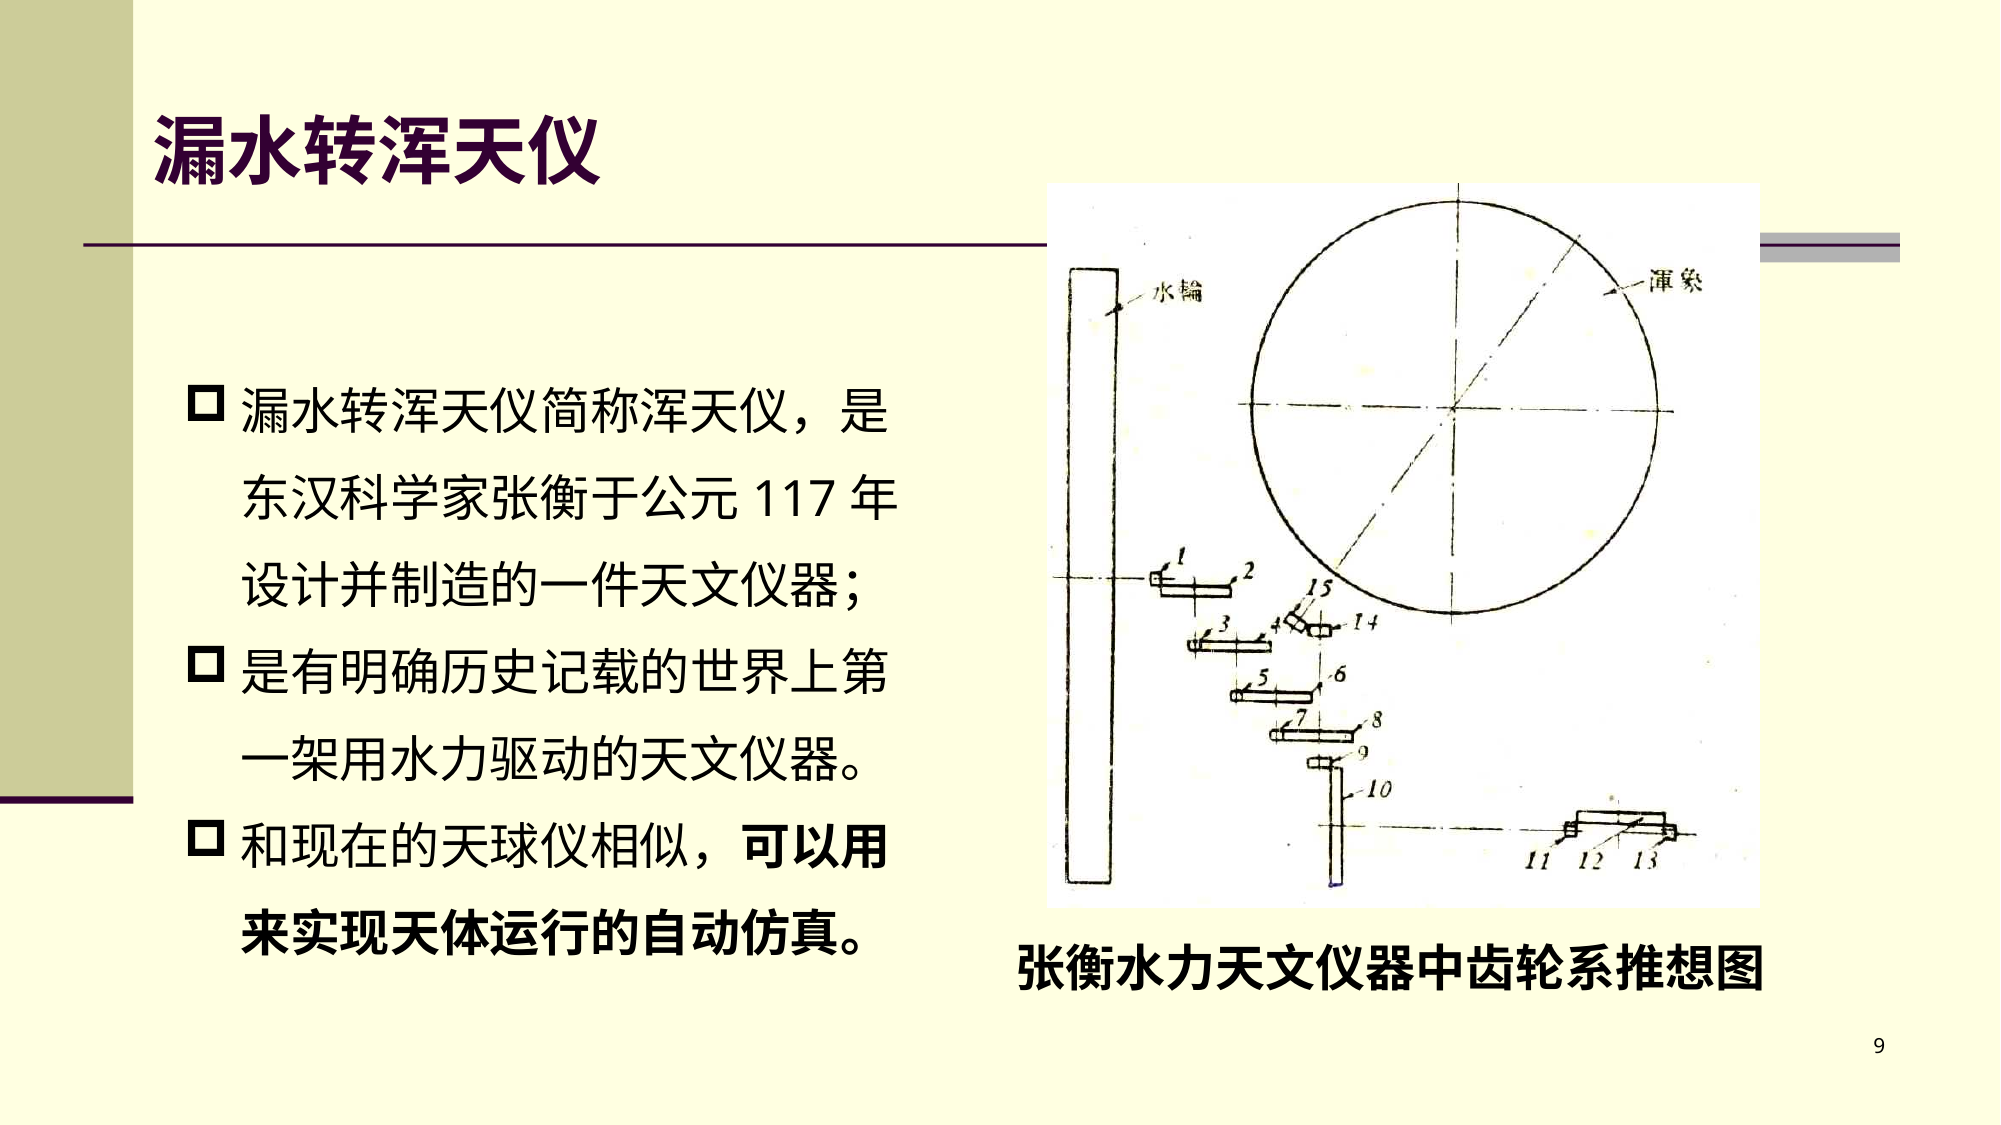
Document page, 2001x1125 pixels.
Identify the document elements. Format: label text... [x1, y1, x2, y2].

title 漏水转浑天仪 [137, 54, 1413, 243]
text_box 张衡水力天文仪器中齿轮系推想图 [987, 928, 1839, 1004]
slide_number 9 [1483, 1025, 1900, 1100]
picture [1047, 183, 1760, 909]
text_box 漏水转浑天仪简称浑天仪，是东汉科学家张衡于公元117年设计并制造的一件天文仪器； 是有明确历史记载的世界上第一架用水力驱动的天文仪器。 和现在的天球仪相似，可以用来实现天体运行的自动仿真。 [169, 344, 948, 969]
